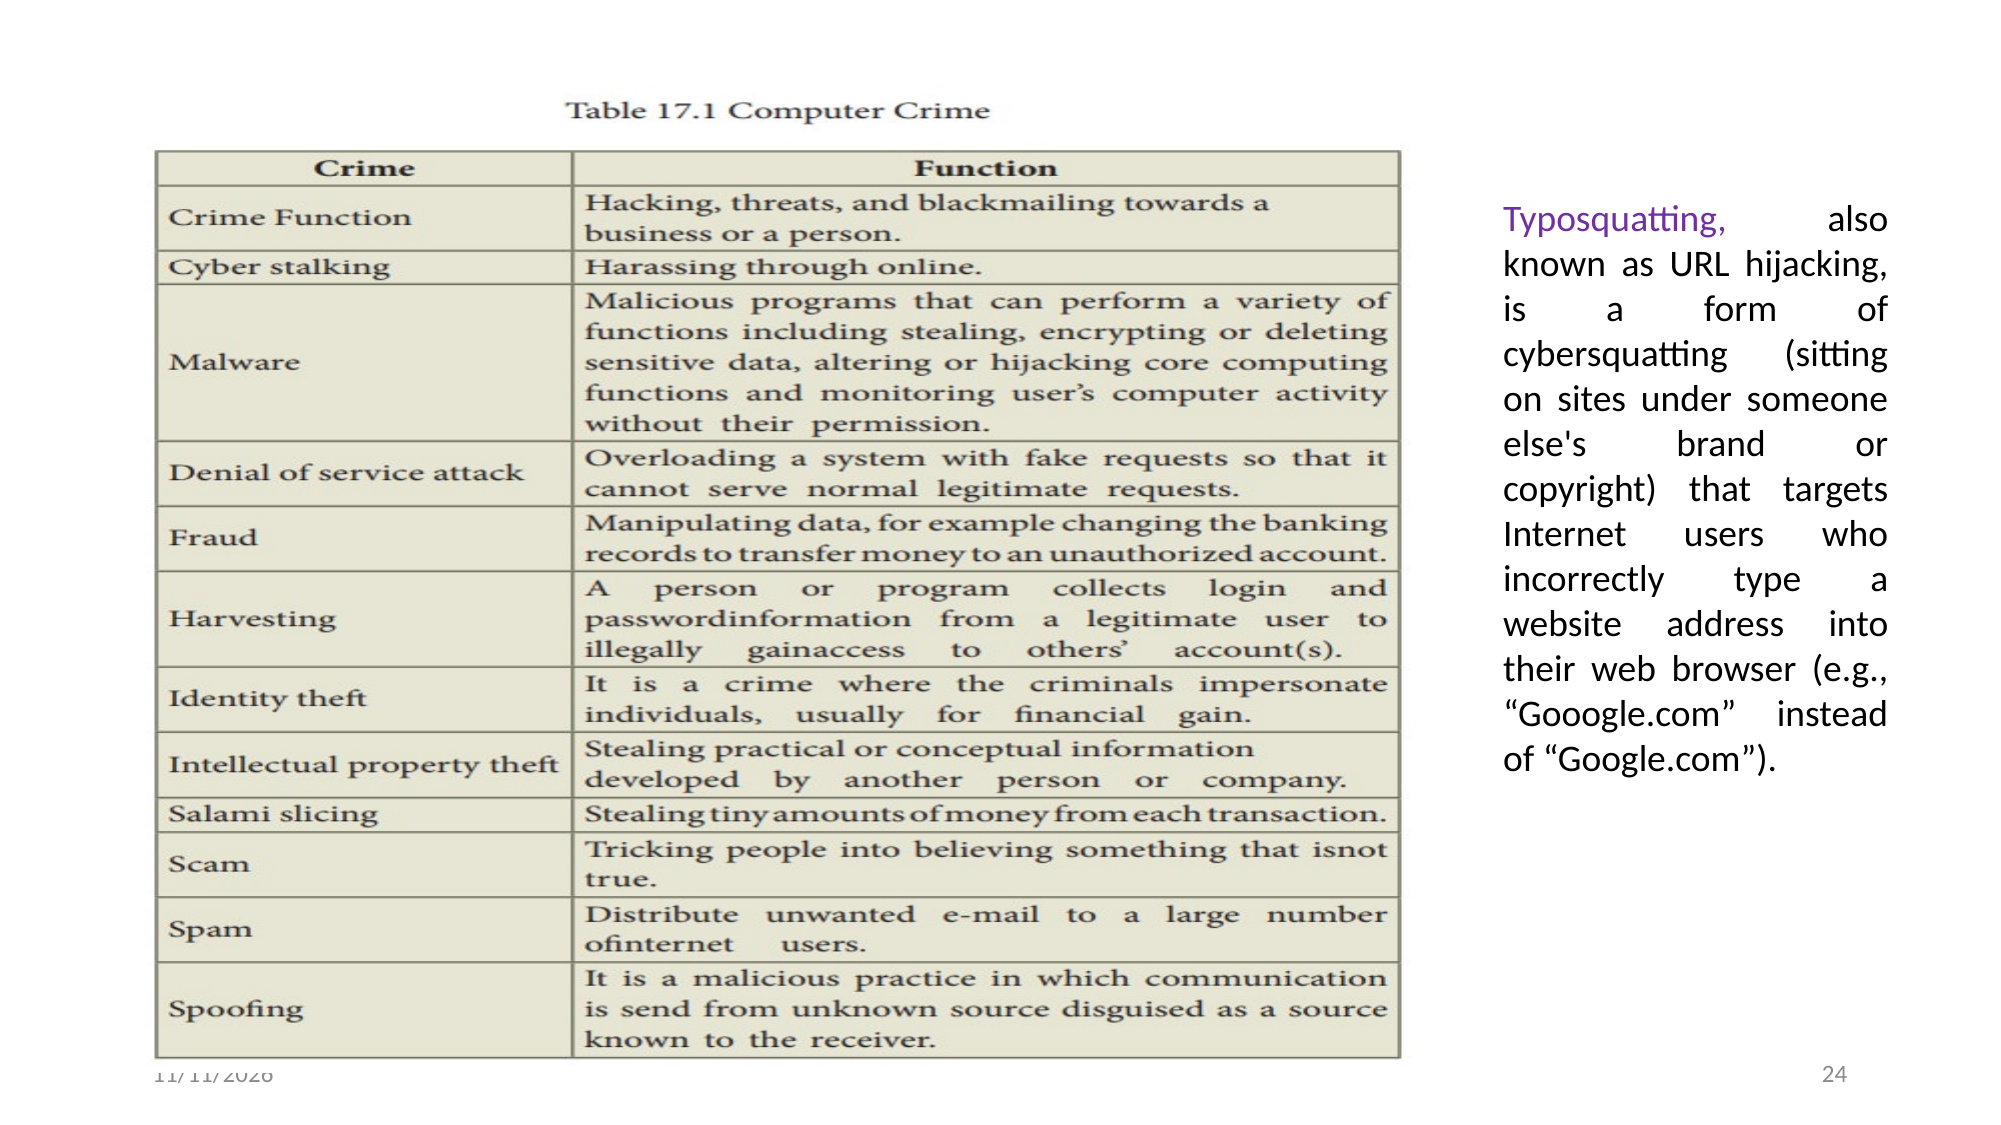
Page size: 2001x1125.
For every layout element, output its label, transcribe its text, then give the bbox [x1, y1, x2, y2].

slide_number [137, 1073, 588, 1103]
text_box Typosquatting, also known as URL hijacking, is a form of cybersquatting (sitting on sites under someone else's brand or copyright) that targets Internet users who incorrectly type a website address into their web browser (e.g., “Gooogle.com” instead of “Google.com”). [1488, 186, 1904, 786]
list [115, 84, 1440, 1073]
slide_number 24 [1412, 1042, 1863, 1103]
